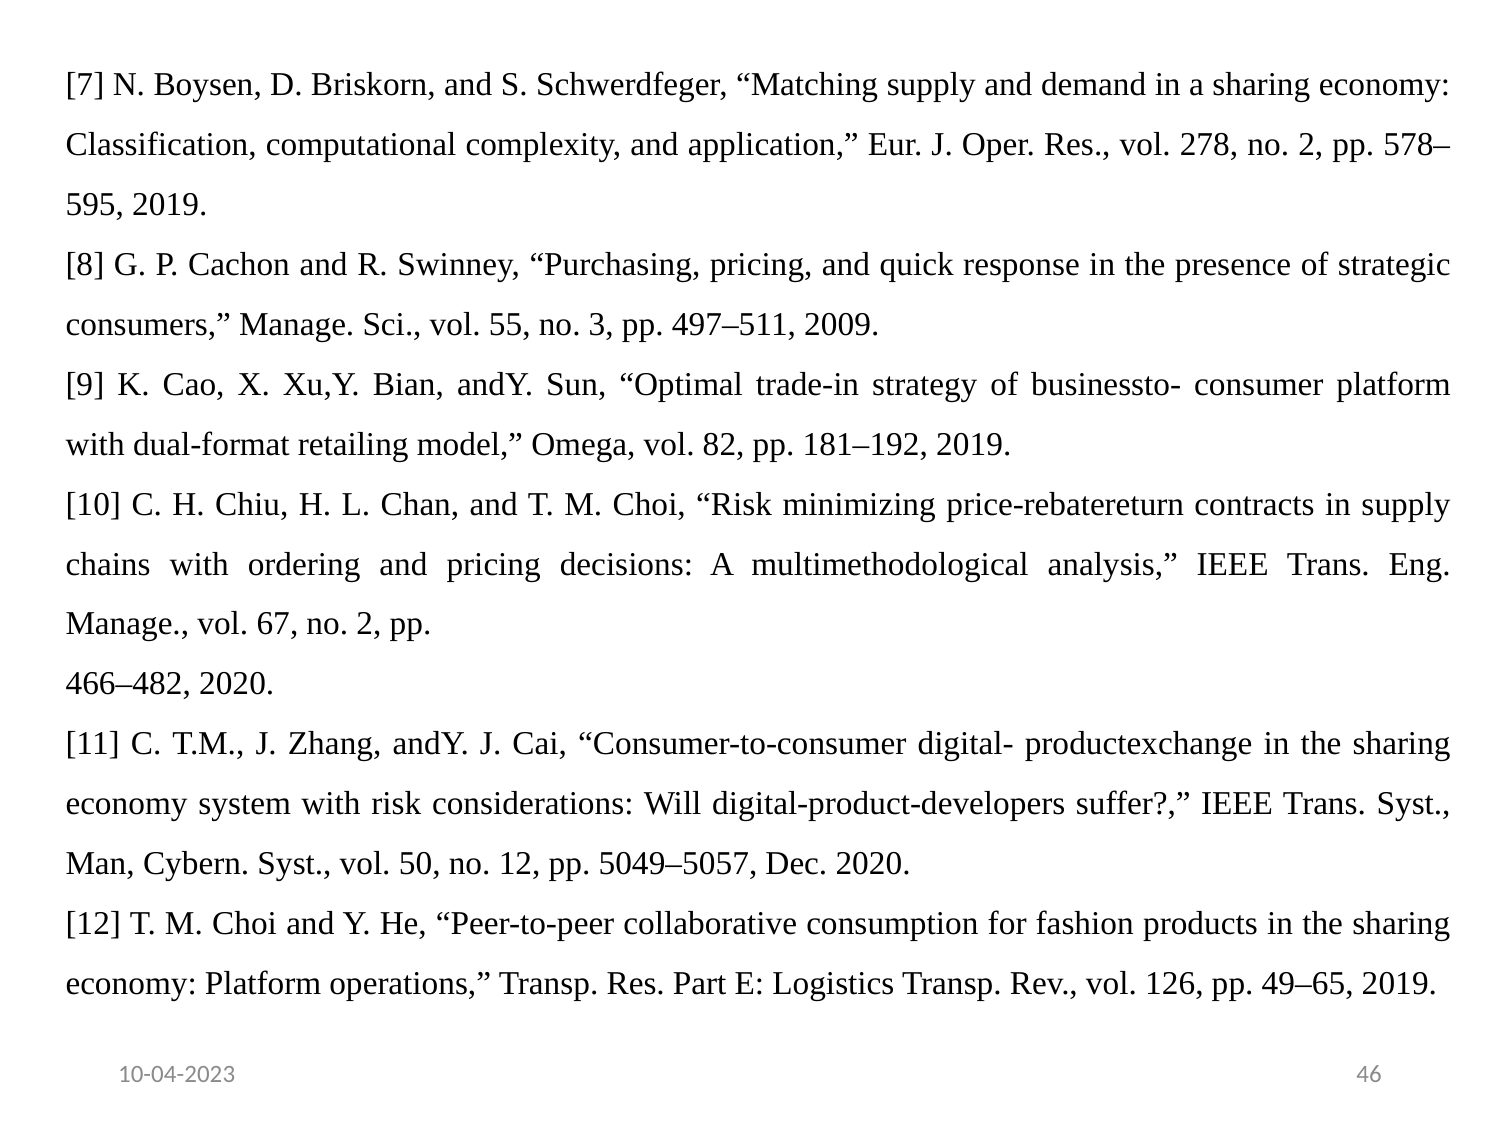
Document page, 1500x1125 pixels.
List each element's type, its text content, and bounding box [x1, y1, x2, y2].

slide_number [103, 1042, 441, 1103]
text_box [7] N. Boysen, D. Briskorn, and S. Schwerdfeger, “Matching supply and demand in a sharing economy: Classification, computational complexity, and application,” Eur. J. Oper. Res., vol. 278, no. 2, pp. 578–595, 2019. [8] G. P. Cachon and R. Swinney, “Purchasing, pricing, and quick response in the presence of strategic consumers,” Manage. Sci., vol. 55, no. 3, pp. 497–511, 2009. [9] K. Cao, X. Xu,Y. Bian, andY. Sun, “Optimal trade-in strategy of businessto- consumer platform with dual-format retailing model,” Omega, vol. 82, pp. 181–192, 2019. [10] C. H. Chiu, H. L. Chan, and T. M. Choi, “Risk minimizing price-rebatereturn contracts in supply chains with ordering and pricing decisions: A multimethodological analysis,” IEEE Trans. Eng. Manage., vol. 67, no. 2, pp. 466–482, 2020. [11] C. T.M., J. Zhang, andY. J. Cai, “Consumer-to-consumer digital- productexchange in the sharing economy system with risk considerations: Will digital-product-developers suffer?,” IEEE Trans. Syst., Man, Cybern. Syst., vol. 50, no. 12, pp. 5049–5057, Dec. 2020. [12] T. M. Choi and Y. He, “Peer-to-peer collaborative consumption for fashion products in the sharing economy: Platform operations,” Transp. Res. Part E: Logistics Transp. Rev., vol. 126, pp. 49–65, 2019. [32, 35, 1468, 1009]
slide_number 46 [1059, 1042, 1397, 1103]
